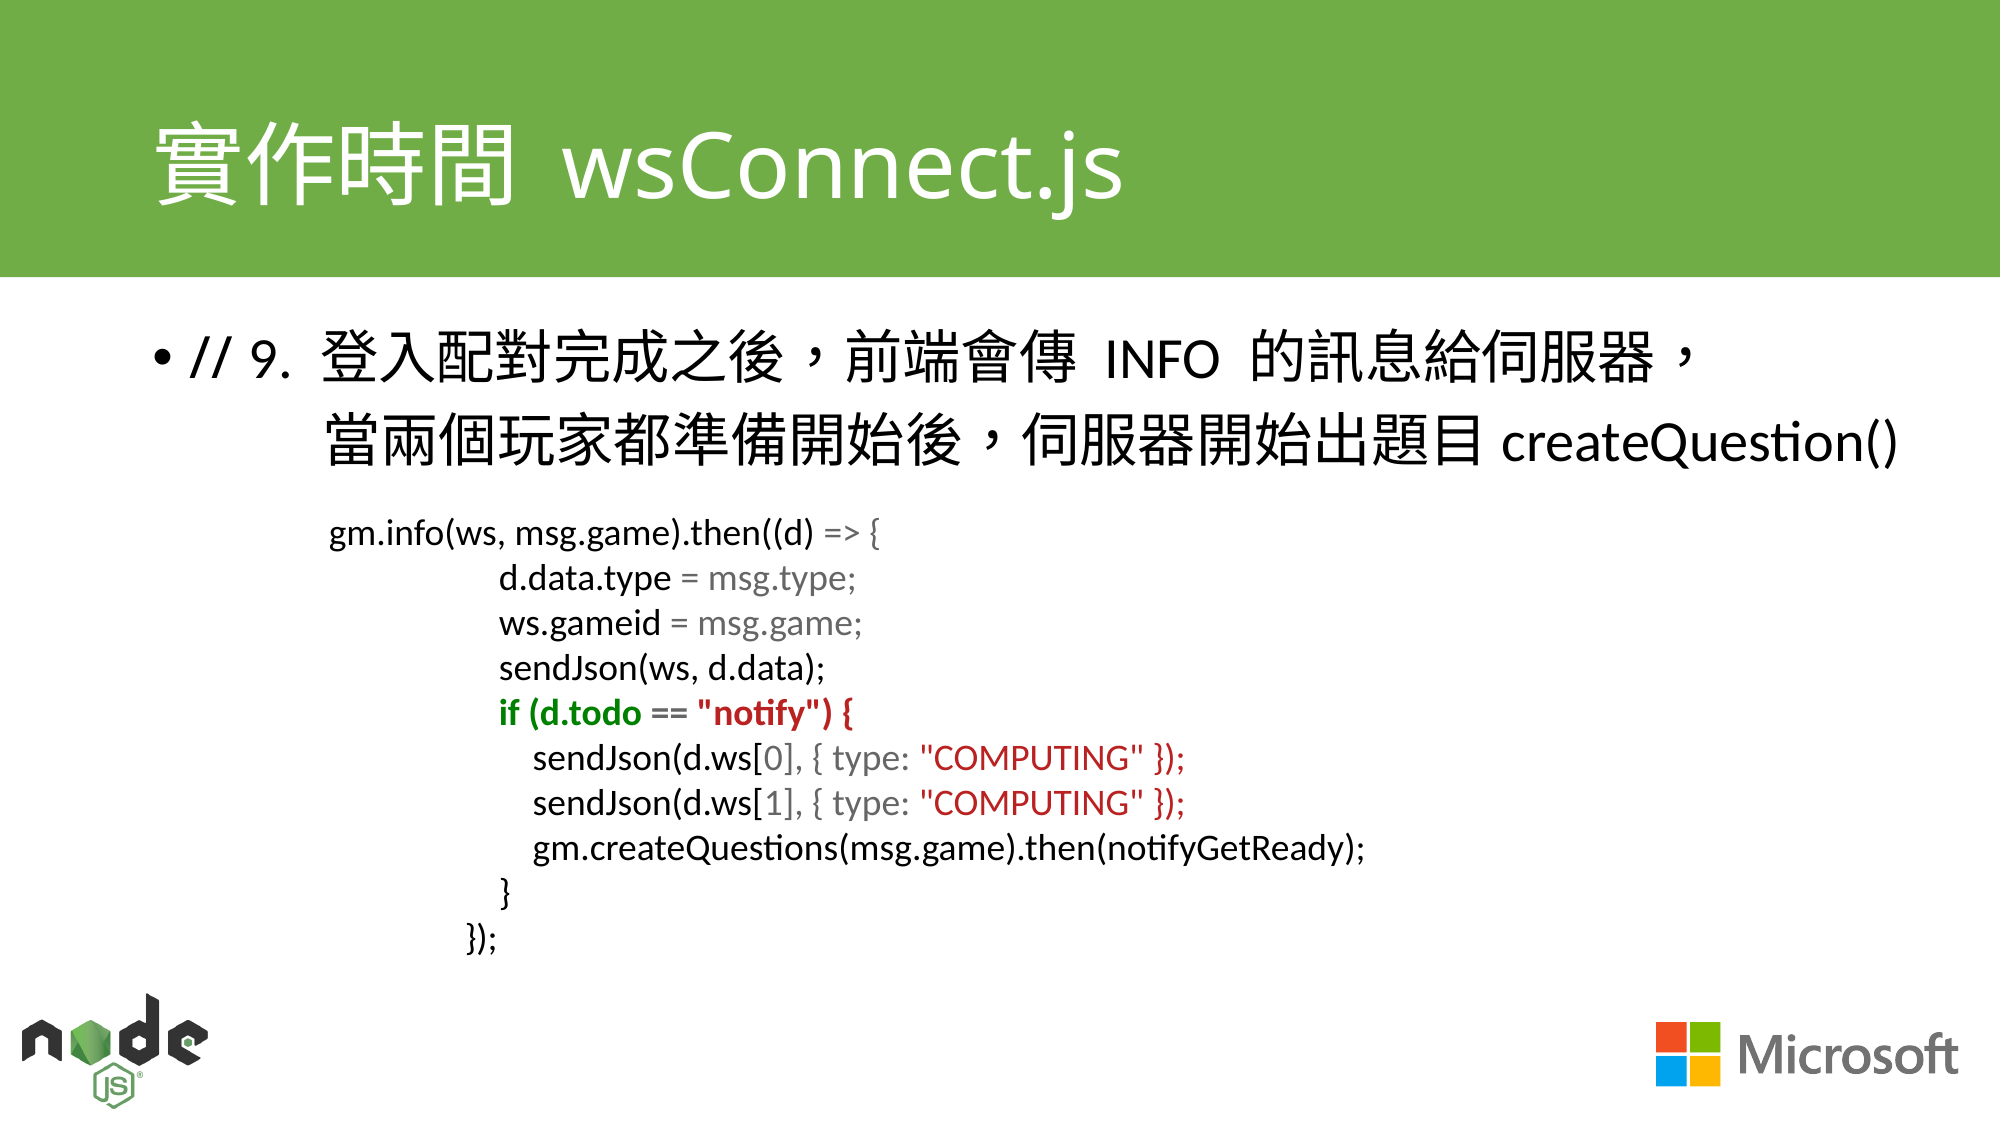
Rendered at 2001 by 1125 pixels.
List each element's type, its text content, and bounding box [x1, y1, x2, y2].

picture [1614, 983, 2000, 1125]
list // 9. 登入配對完成之後，前端會傳 INFO 的訊息給伺服器， 當兩個玩家都準備開始後，伺服器開始出題目createQuestion() [137, 320, 1927, 928]
title 實作時間 wsConnect.js [137, 59, 1863, 278]
picture [3, 978, 227, 1124]
text_box gm.info(ws, msg.game).then((d) => { d.data.type = msg.type; ws.gameid = msg.game; sendJson(ws, d.data); if (d.todo == "notify") { sendJson(d.ws[0], { type: "COMPUTING" }); sendJson(d.ws[1], { type: "COMPUTING" }); gm.createQuestions(msg.game).then(notifyGetReady); } }); [313, 500, 1594, 966]
text_box [0, 0, 2000, 278]
